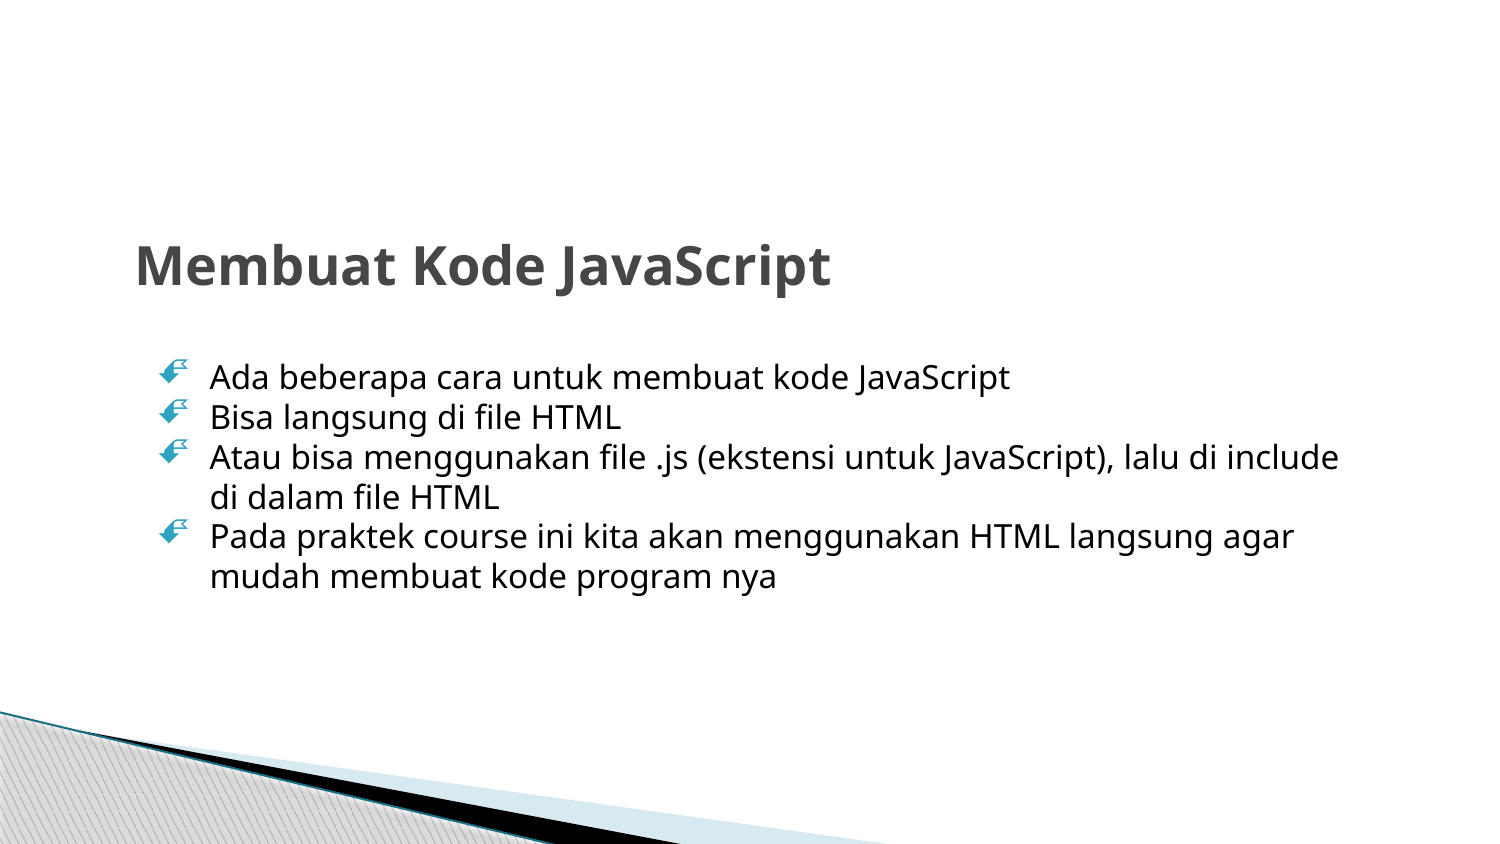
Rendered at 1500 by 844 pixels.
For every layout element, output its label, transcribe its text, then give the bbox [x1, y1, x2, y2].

list Ada beberapa cara untuk membuat kode JavaScript Bisa langsung di file HTML Atau bisa menggunakan file .js (ekstensi untuk JavaScript), lalu di include di dalam file HTML Pada praktek course ini kita akan menggunakan HTML langsung agar mudah membuat kode program nya [119, 341, 1381, 712]
title Membuat Kode JavaScript [119, 216, 1381, 305]
